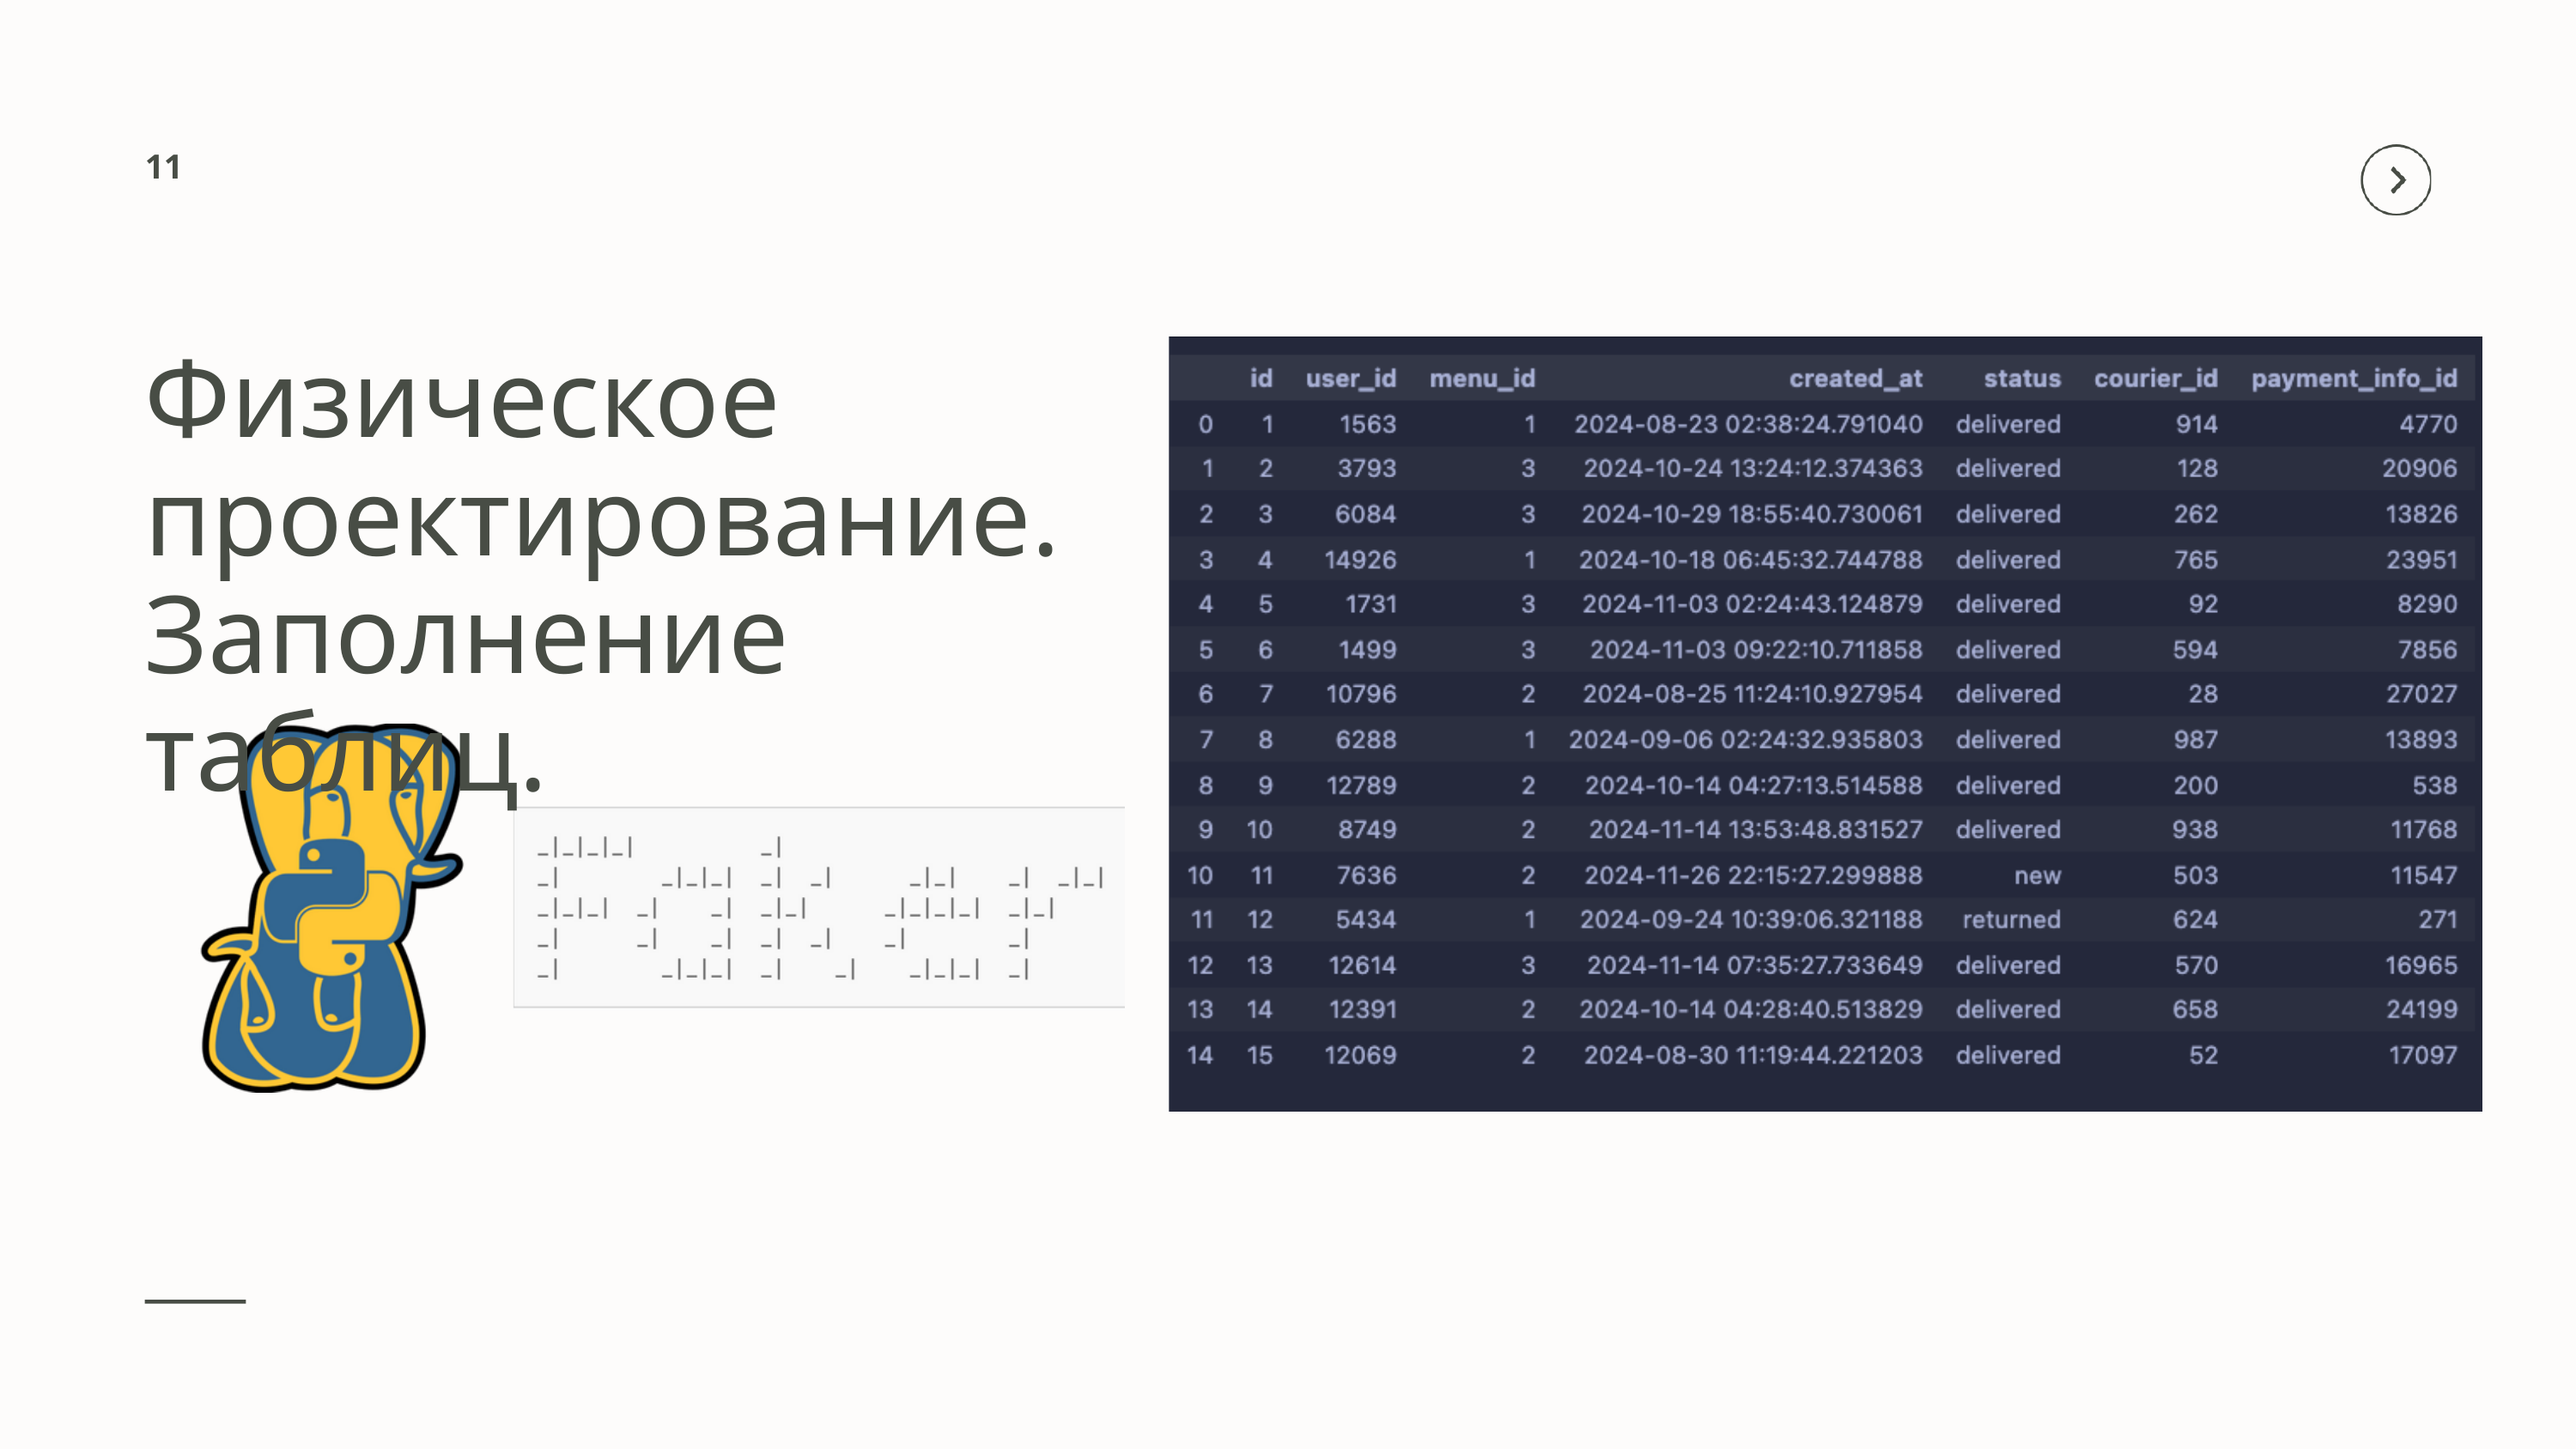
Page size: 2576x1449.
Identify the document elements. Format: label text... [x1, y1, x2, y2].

text_box [2360, 144, 2432, 215]
text_box 11 [144, 149, 209, 186]
text_box Физическое проектирование. Заполнение таблиц. [144, 341, 1170, 813]
text_box [144, 1300, 246, 1304]
text_box [144, 813, 513, 1093]
text_box [1169, 336, 2482, 1112]
text_box [513, 813, 1125, 1010]
